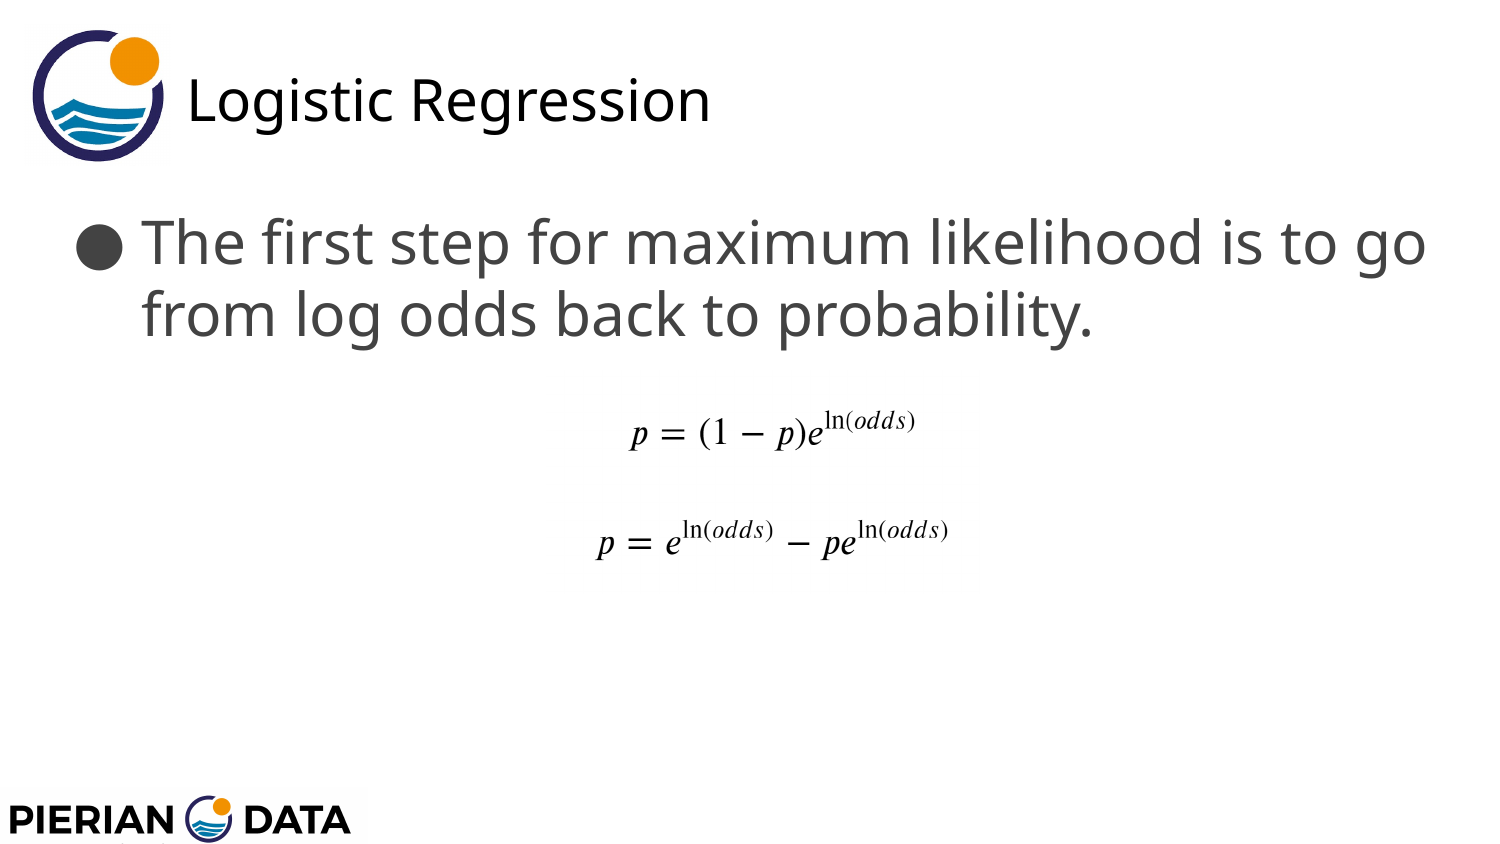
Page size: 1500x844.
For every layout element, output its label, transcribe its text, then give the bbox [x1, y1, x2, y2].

picture [546, 370, 981, 594]
picture [0, 787, 368, 844]
picture [24, 24, 172, 167]
title Logistic Regression [176, 48, 1449, 143]
list The first step for maximum likelihood is to go from log odds back to probability. [51, 189, 1476, 668]
